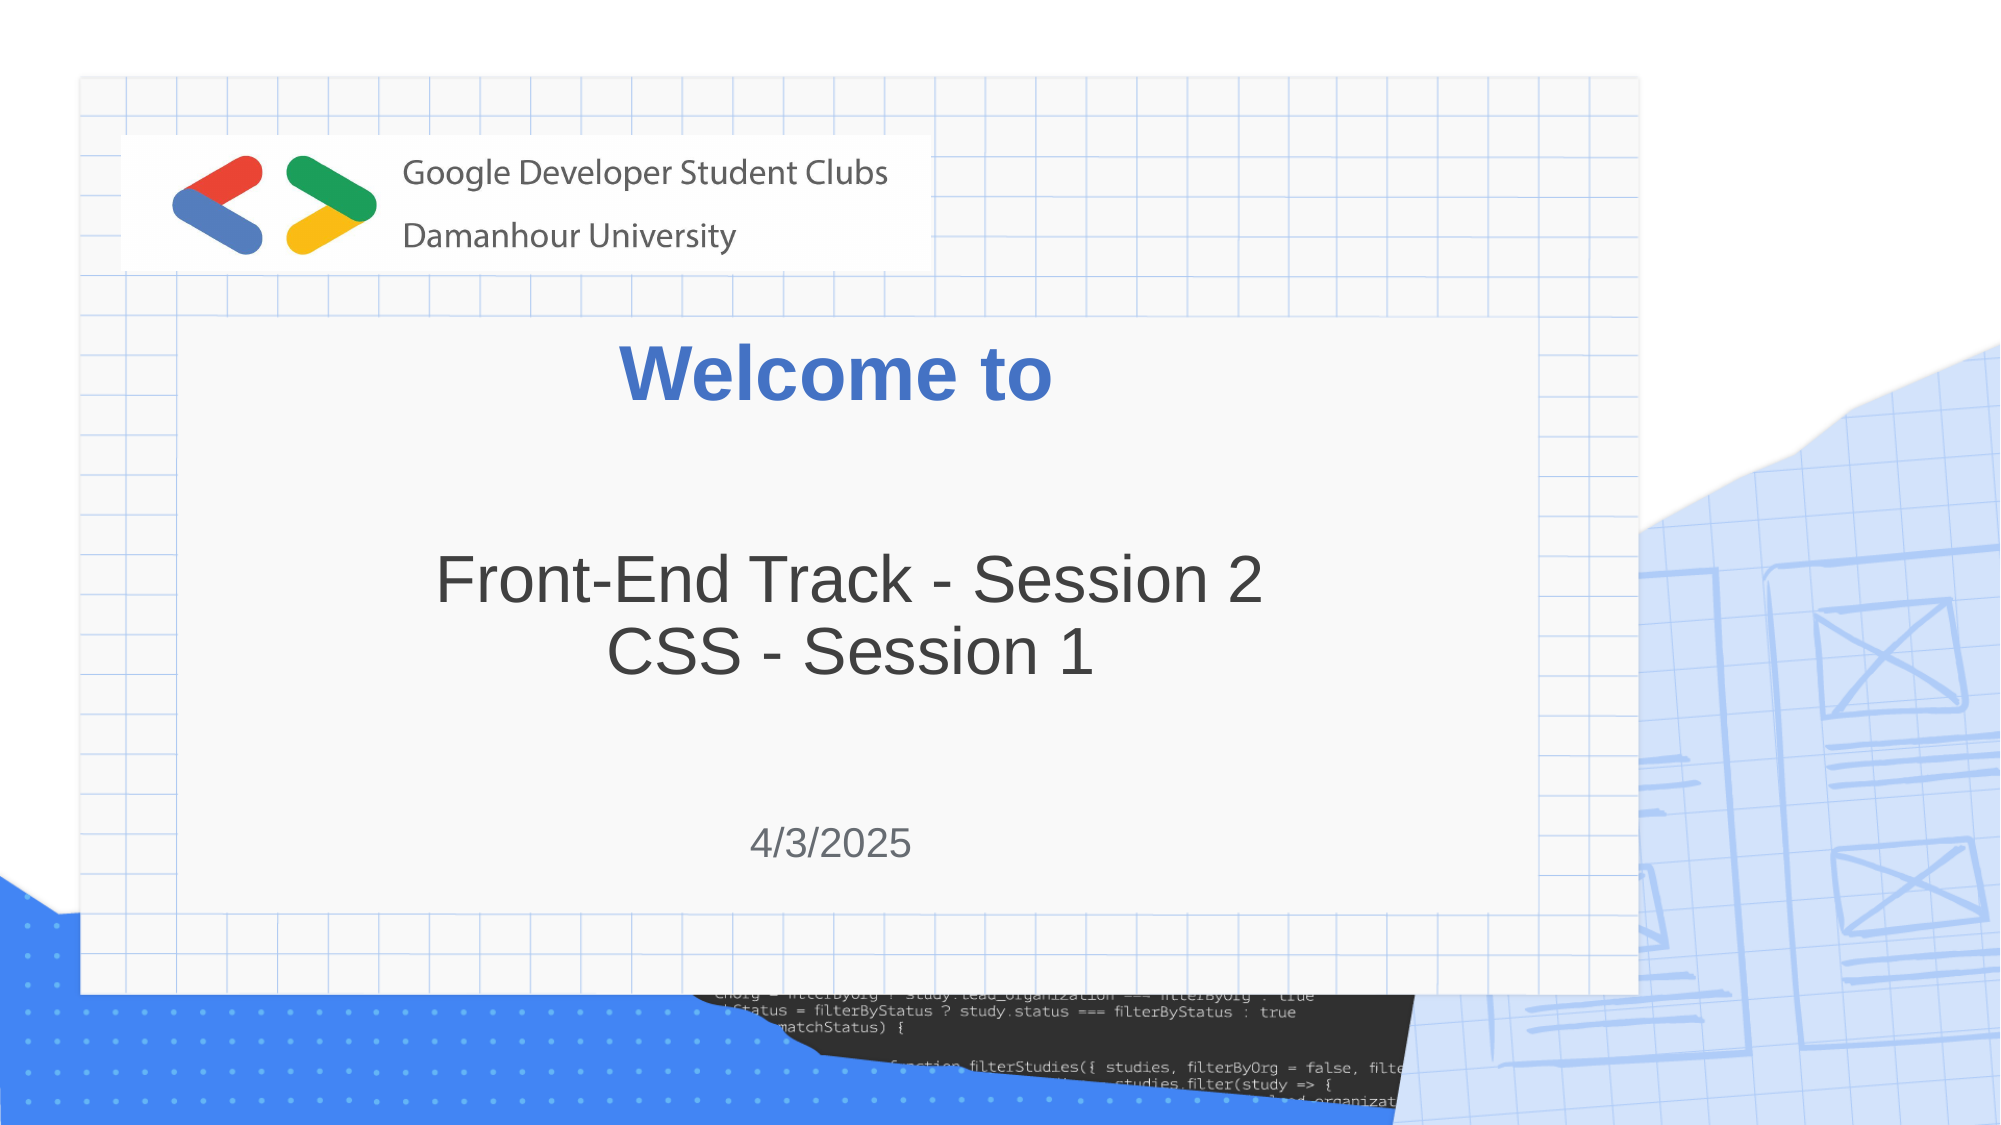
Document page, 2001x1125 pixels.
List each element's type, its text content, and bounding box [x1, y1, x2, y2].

picture [0, 0, 2001, 1125]
title Welcome to [218, 325, 1456, 396]
subtitle 4/3/2025 [742, 837, 1053, 1125]
text_box Front-End Track - Session 2 CSS - Session 1 [218, 396, 1484, 837]
